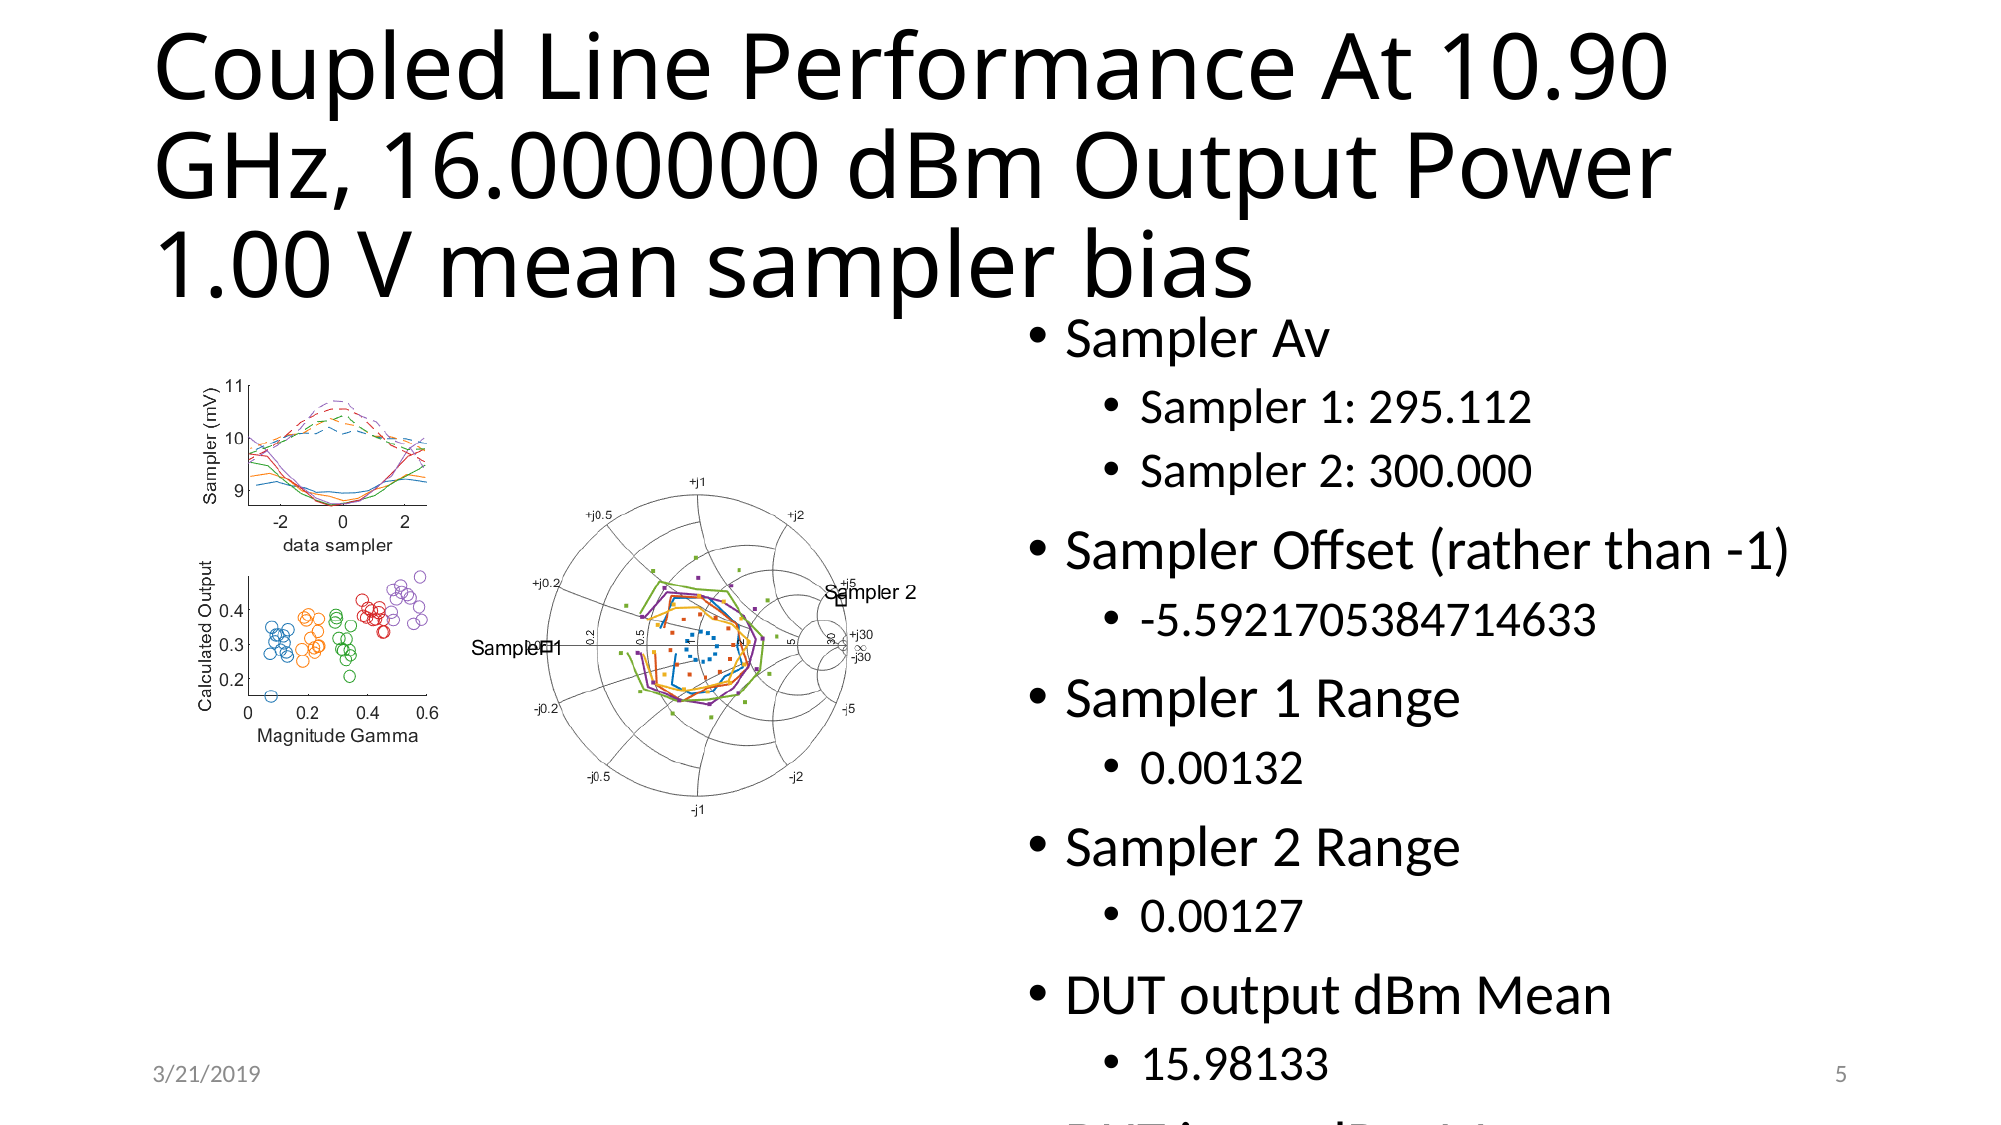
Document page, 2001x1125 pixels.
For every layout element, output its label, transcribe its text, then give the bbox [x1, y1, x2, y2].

slide_number ‹#› [1412, 1042, 1863, 1103]
title Coupled Line Performance At 10.90 GHz, 16.000000 dBm Output Power 1.00 V mean sampler bias [137, 59, 1863, 278]
footer [662, 1042, 1338, 1103]
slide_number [137, 1042, 588, 1103]
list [137, 337, 988, 975]
list Sampler Av Sampler 1: 295.112 Sampler 2: 300.000 Sampler Offset (rather than -1) -5.5921705384714633 Sampler 1 Range 0.00132 Sampler 2 Range 0.00127 DUT output dBm Mean 15.98133 DUT input dBm Mean 16.50231 RMS Error 0.12253 [1012, 299, 1863, 1014]
